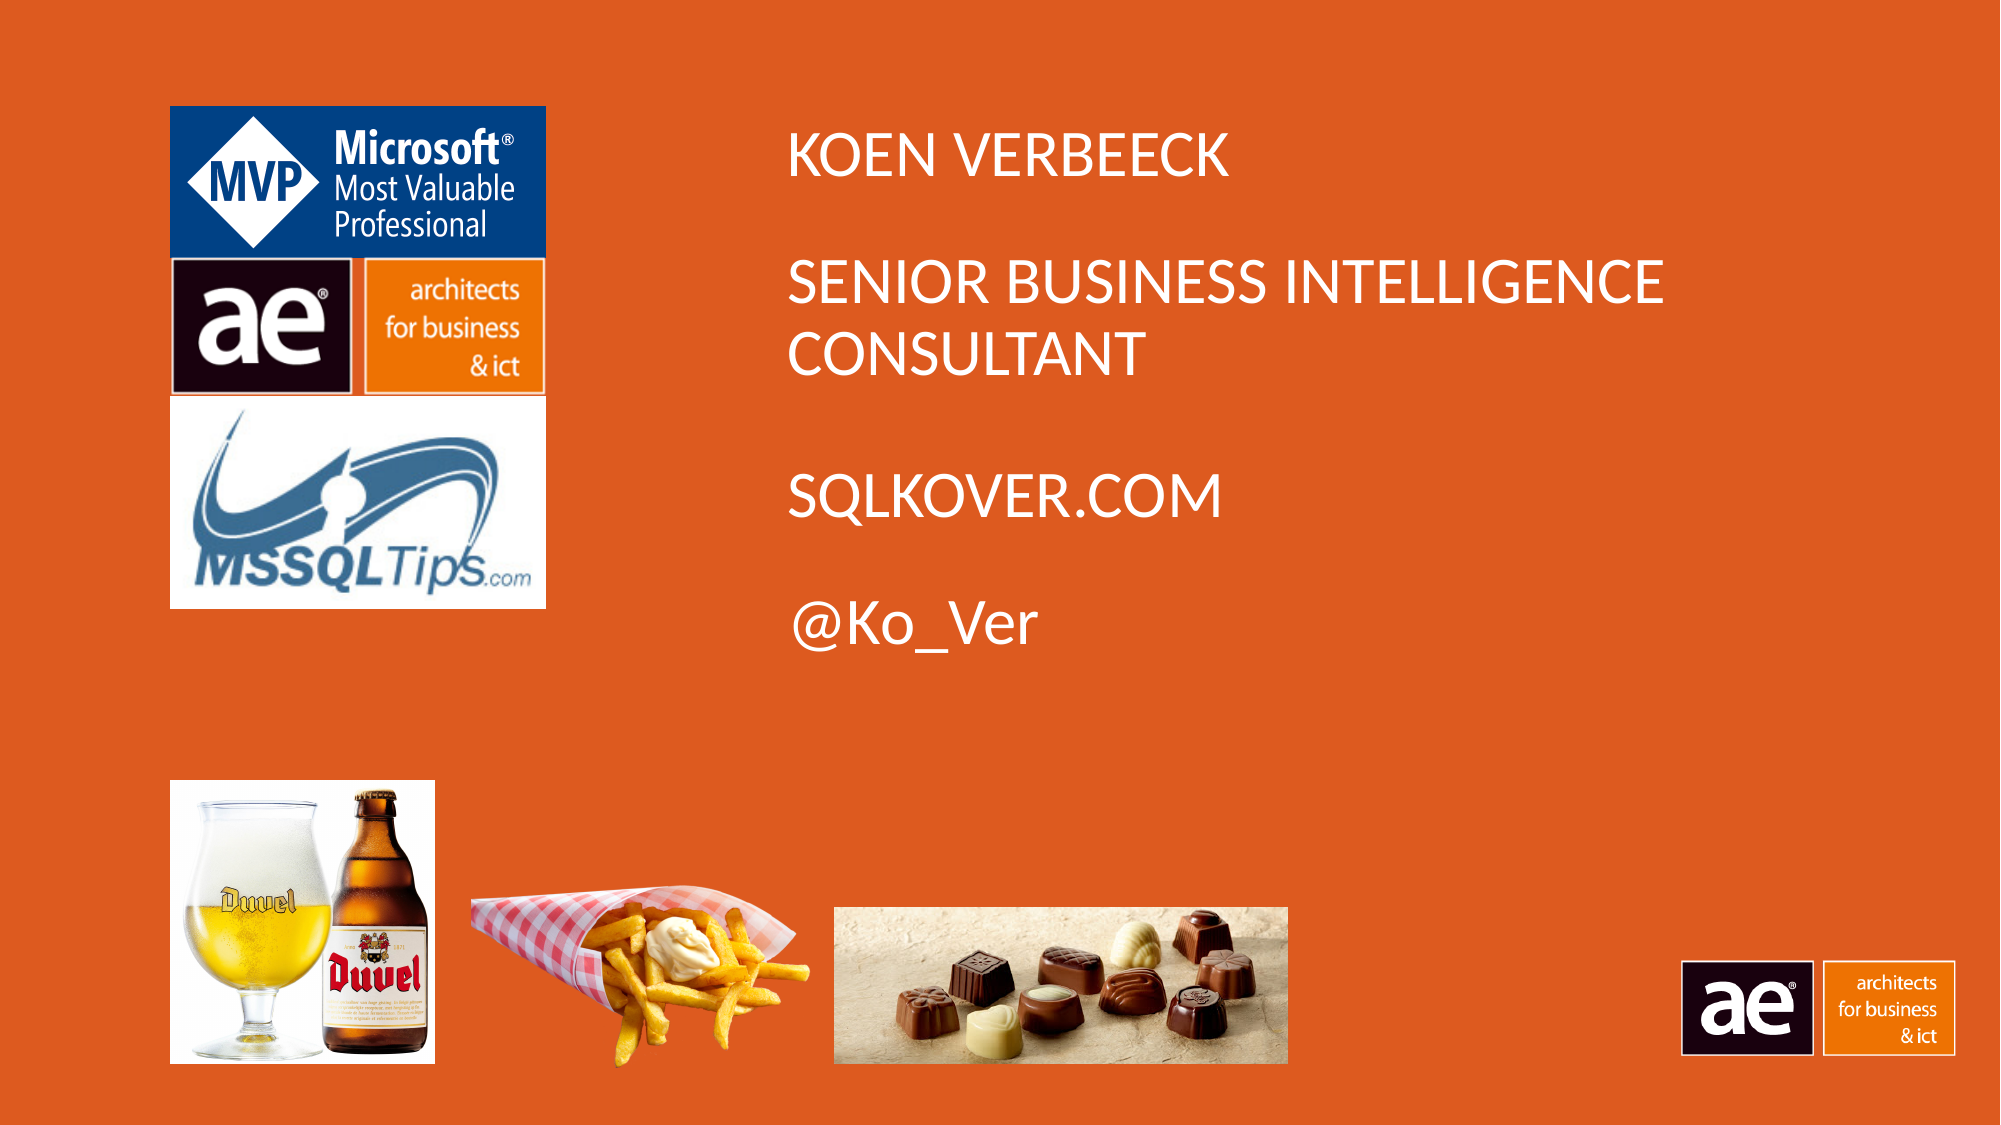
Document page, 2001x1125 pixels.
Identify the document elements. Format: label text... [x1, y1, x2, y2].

text_box KOEN VERBEECK [772, 111, 1881, 188]
picture [471, 875, 822, 1068]
picture [1671, 950, 1964, 1065]
picture [158, 106, 557, 609]
text_box @Ko_Ver [772, 579, 1881, 656]
text_box SQLKOVER.COM [772, 453, 1881, 530]
picture [834, 907, 1288, 1064]
picture [169, 780, 435, 1064]
text_box SENIOR BUSINESS INTELLIGENCE CONSULTANT [772, 238, 1906, 403]
